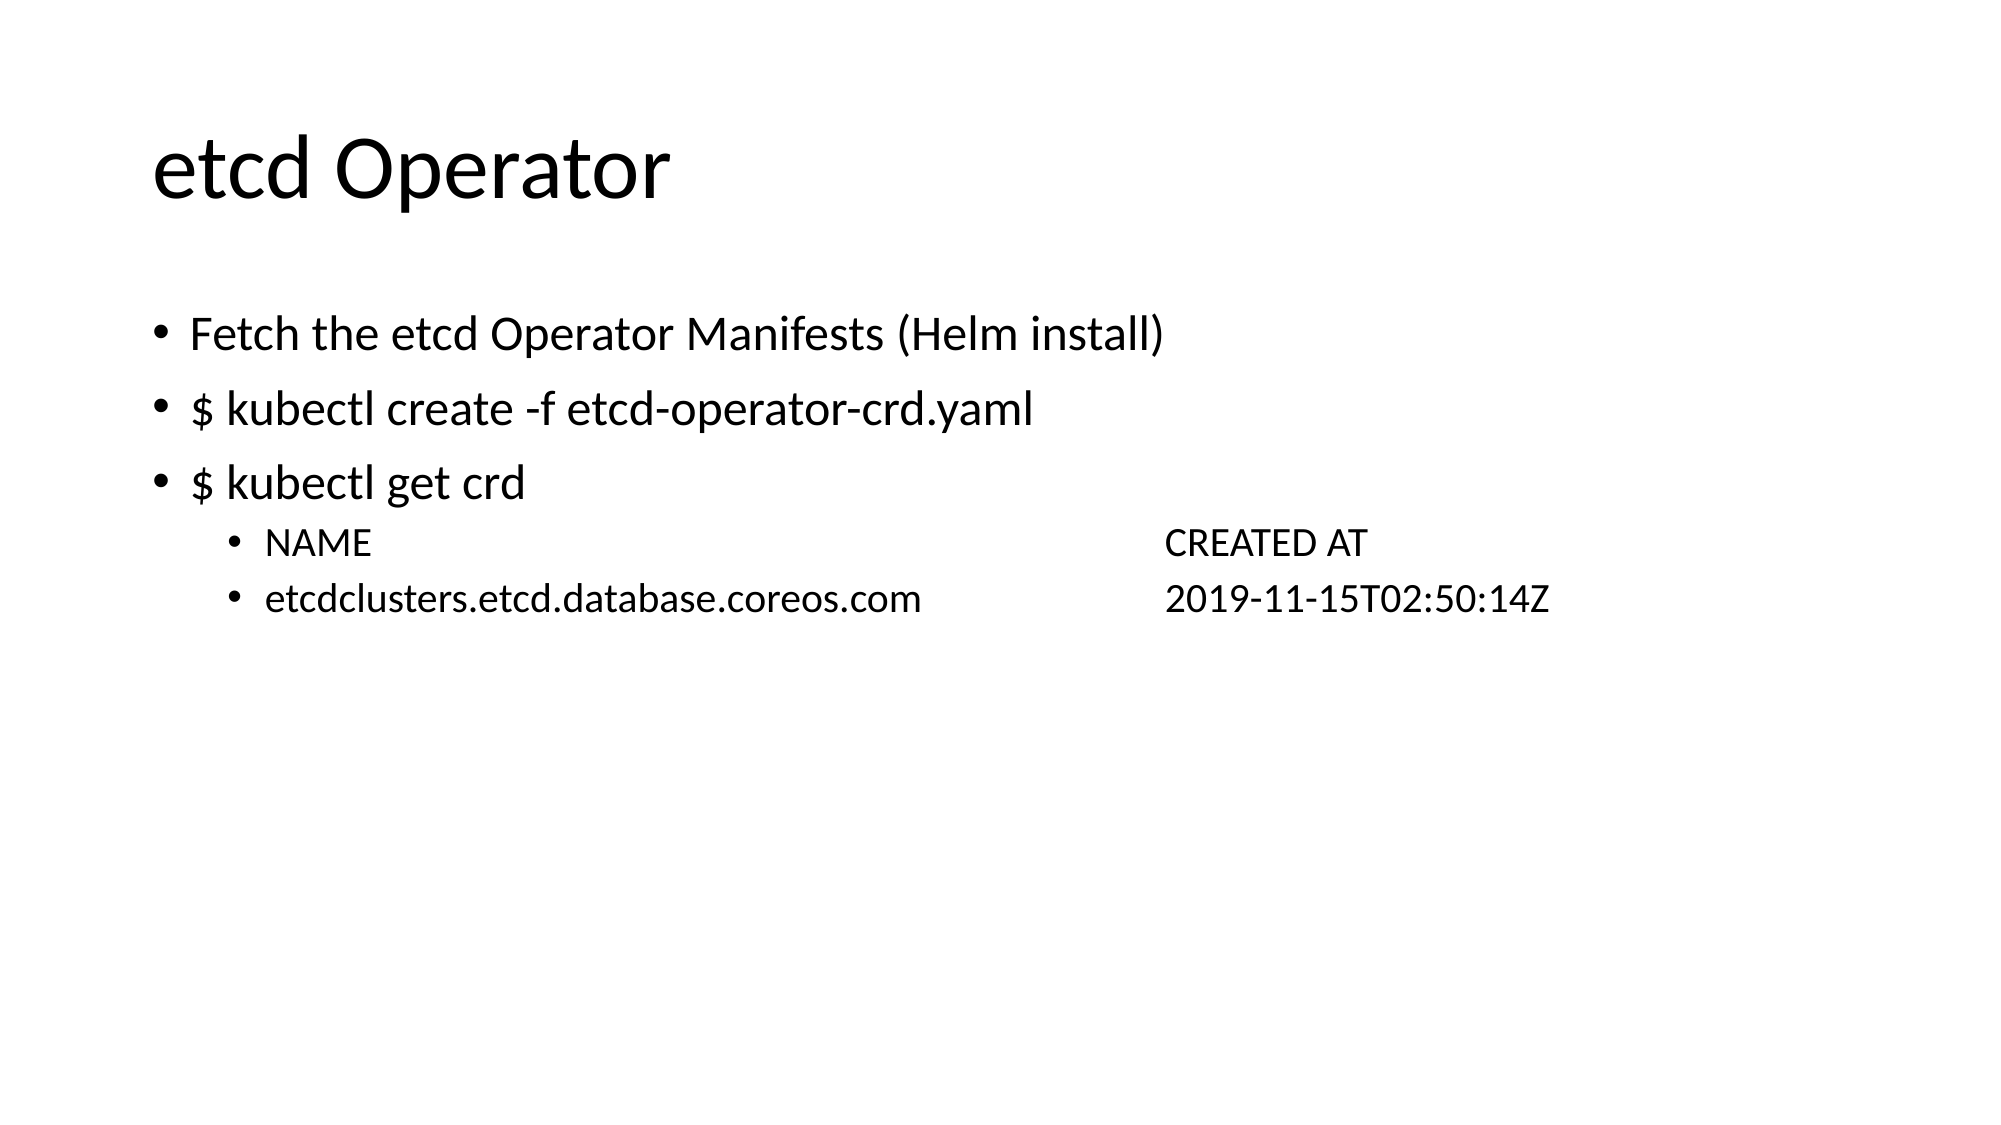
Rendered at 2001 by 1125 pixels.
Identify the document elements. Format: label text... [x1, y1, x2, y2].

title etcd Operator [137, 59, 1863, 278]
list Fetch the etcd Operator Manifests (Helm install) $ kubectl create -f etcd-operator-crd.yaml $ kubectl get crd NAME CREATED AT etcdclusters.etcd.database.coreos.com 2019-11-15T02:50:14Z [137, 299, 1863, 1014]
